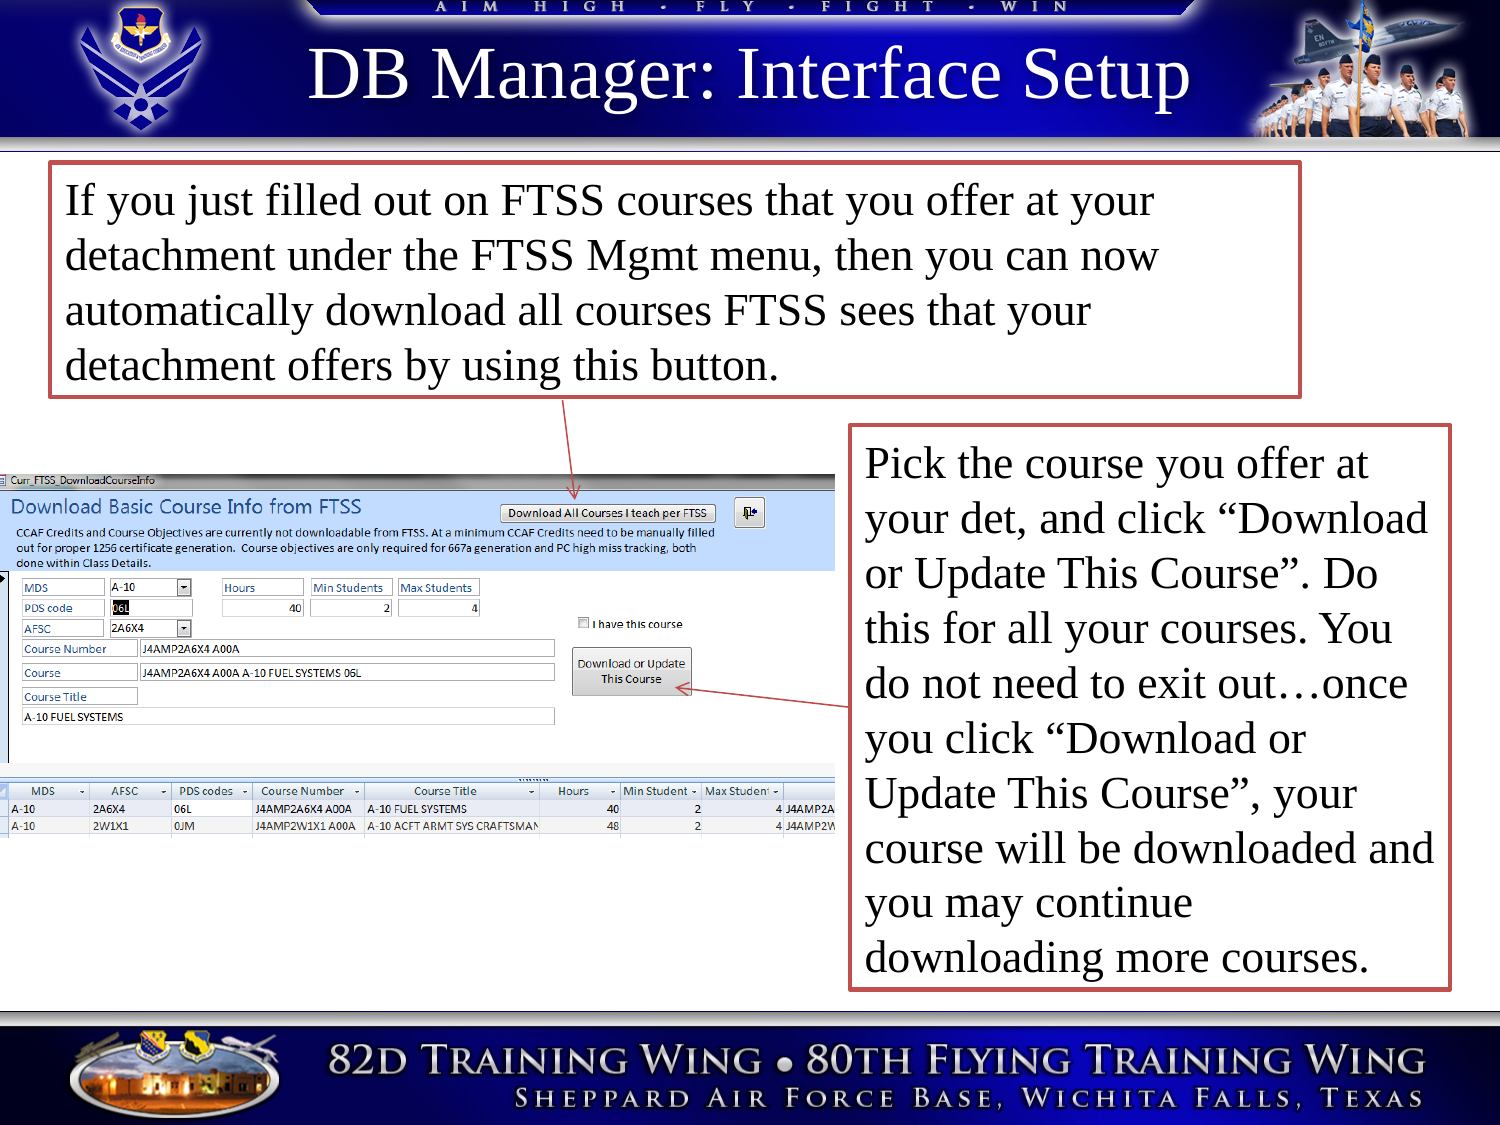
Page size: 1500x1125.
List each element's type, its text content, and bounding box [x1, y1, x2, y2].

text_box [674, 687, 851, 711]
picture [0, 474, 835, 838]
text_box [562, 399, 576, 501]
picture [0, 138, 1500, 153]
picture [0, 1011, 1500, 1125]
text_box Pick the course you offer at your det, and click “Download or Update This Course”. Do this for all your courses. You do not need to exit out…once you click “Download or Update This Course”, your course will be downloaded and you may continue downloading more courses. [848, 423, 1452, 992]
text_box If you just filled out on FTSS courses that you offer at your detachment under the FTSS Mgmt menu, then you can now automatically download all courses FTSS sees that your detachment offers by using this button. [48, 160, 1302, 399]
title DB Manager: Interface Setup [0, 0, 1500, 138]
